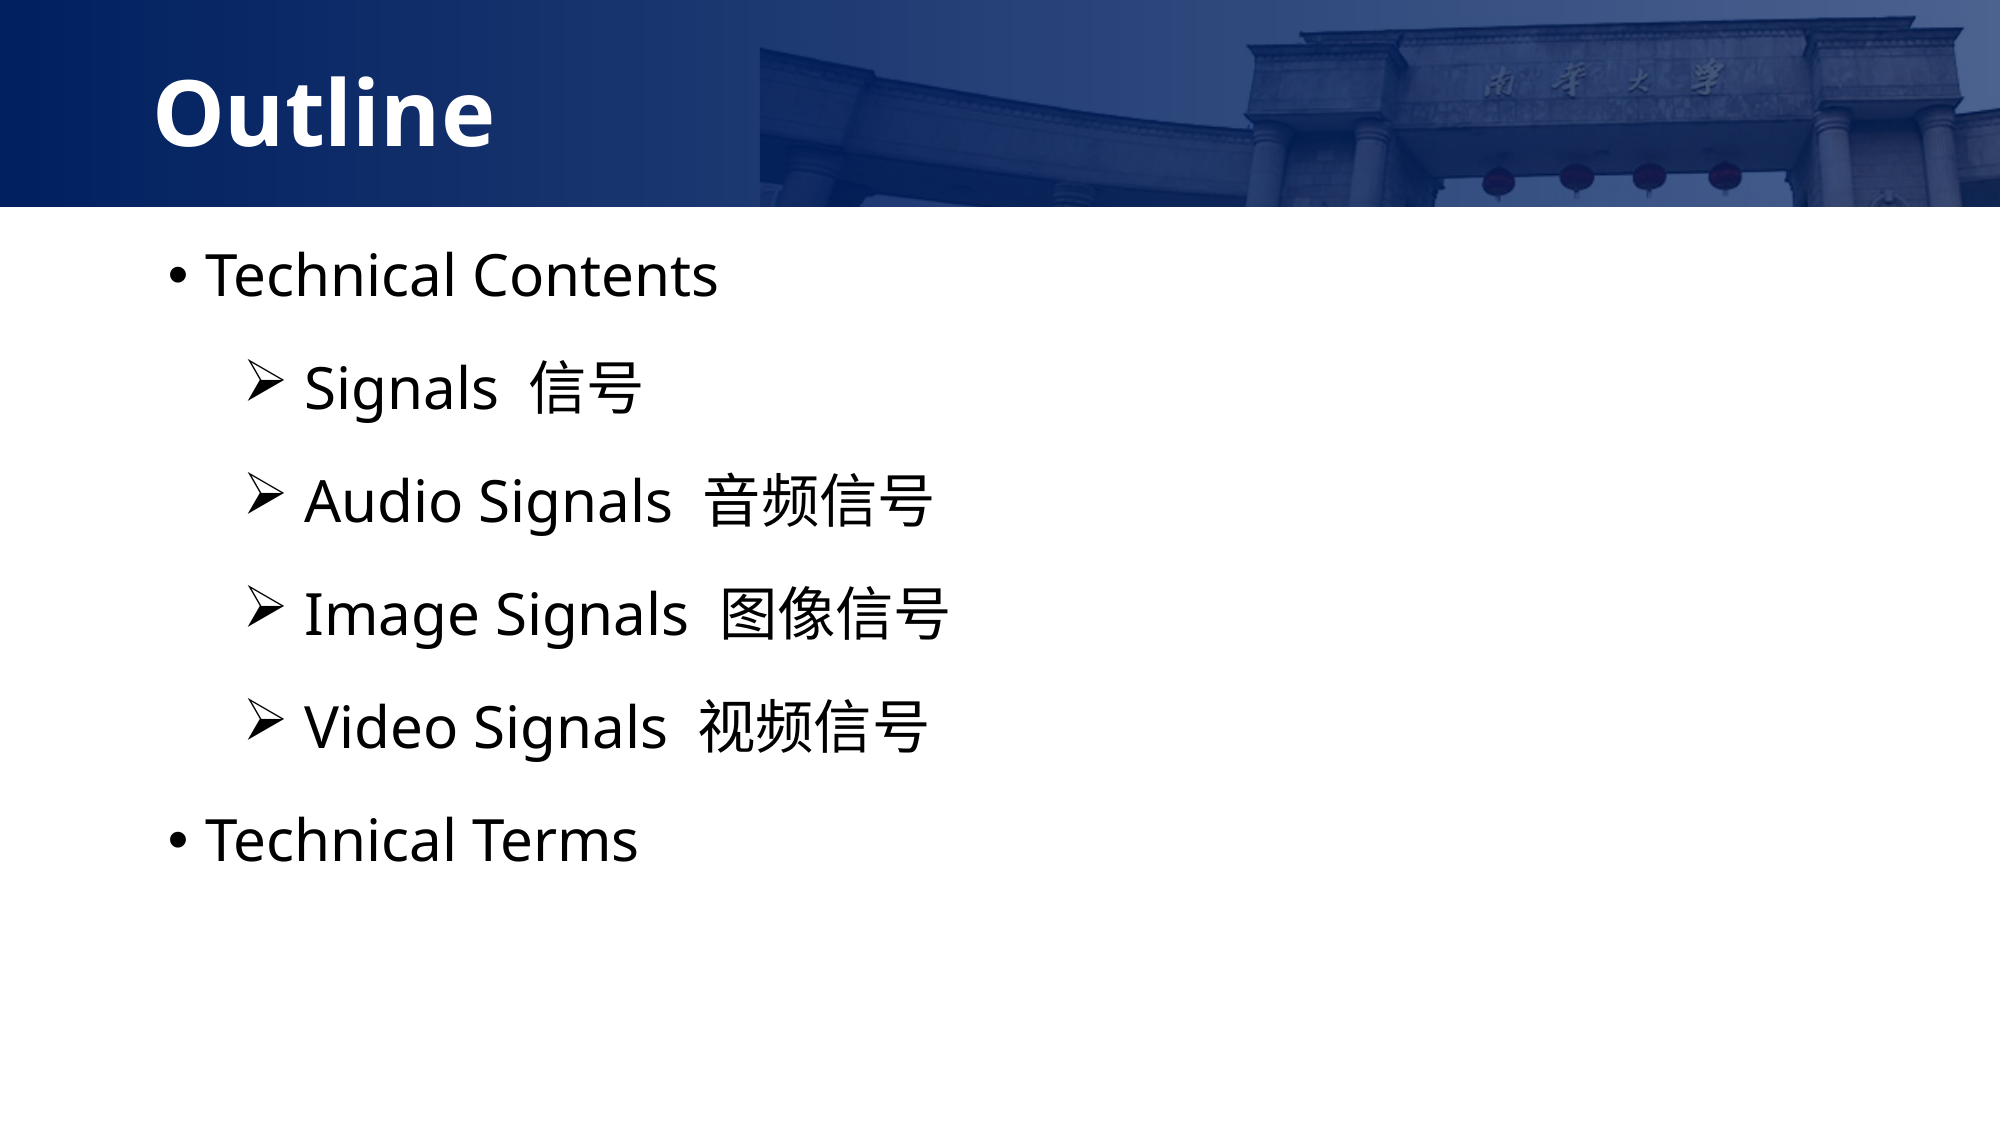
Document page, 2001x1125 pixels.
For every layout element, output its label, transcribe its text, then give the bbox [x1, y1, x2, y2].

text_box Outline [137, 59, 1863, 278]
text_box Technical Contents Signals 信号 Audio Signals 音频信号 Image Signals 图像信号 Video Signals 视频信号 Technical Terms [153, 239, 1504, 982]
